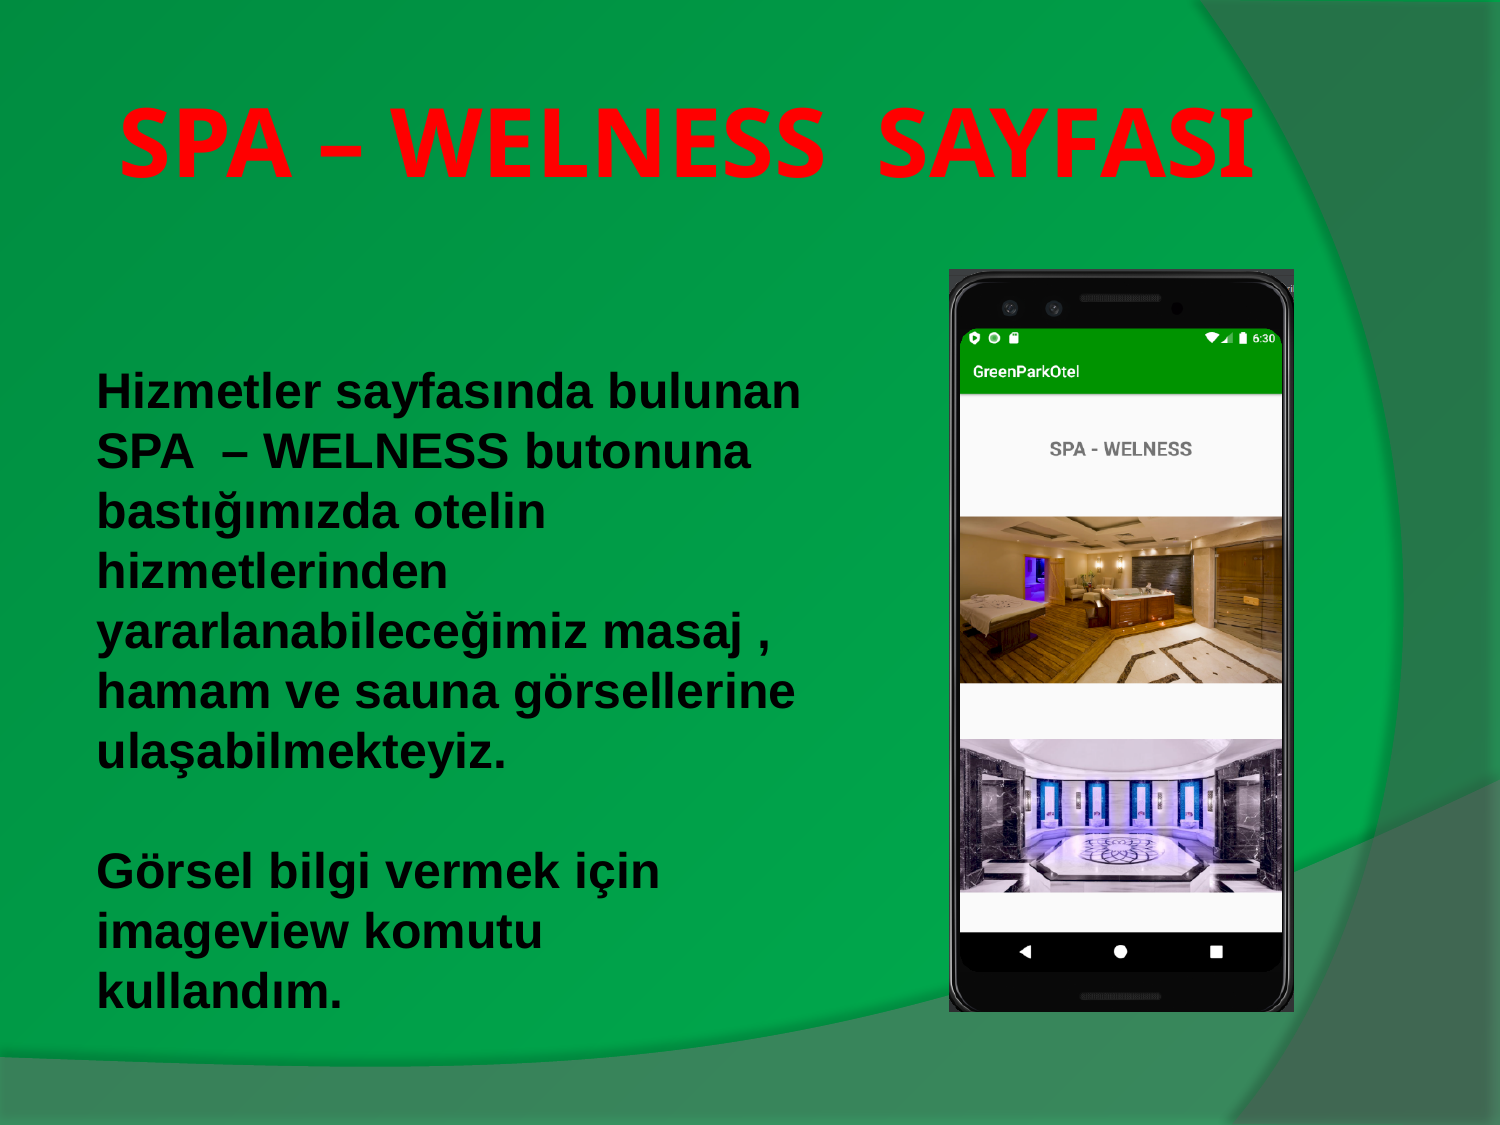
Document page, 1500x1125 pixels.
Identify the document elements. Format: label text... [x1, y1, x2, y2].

title SPA – WELNESS SAYFASI [75, 45, 1300, 233]
text_box Hizmetler sayfasında bulunan SPA – WELNESS butonuna bastığımızda otelin hizmetlerinden yararlanabileceğimiz masaj , hamam ve sauna görsellerine ulaşabilmekteyiz. Görsel bilgi vermek için imageview komutu kullandım. [81, 351, 821, 1125]
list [948, 269, 1294, 1013]
